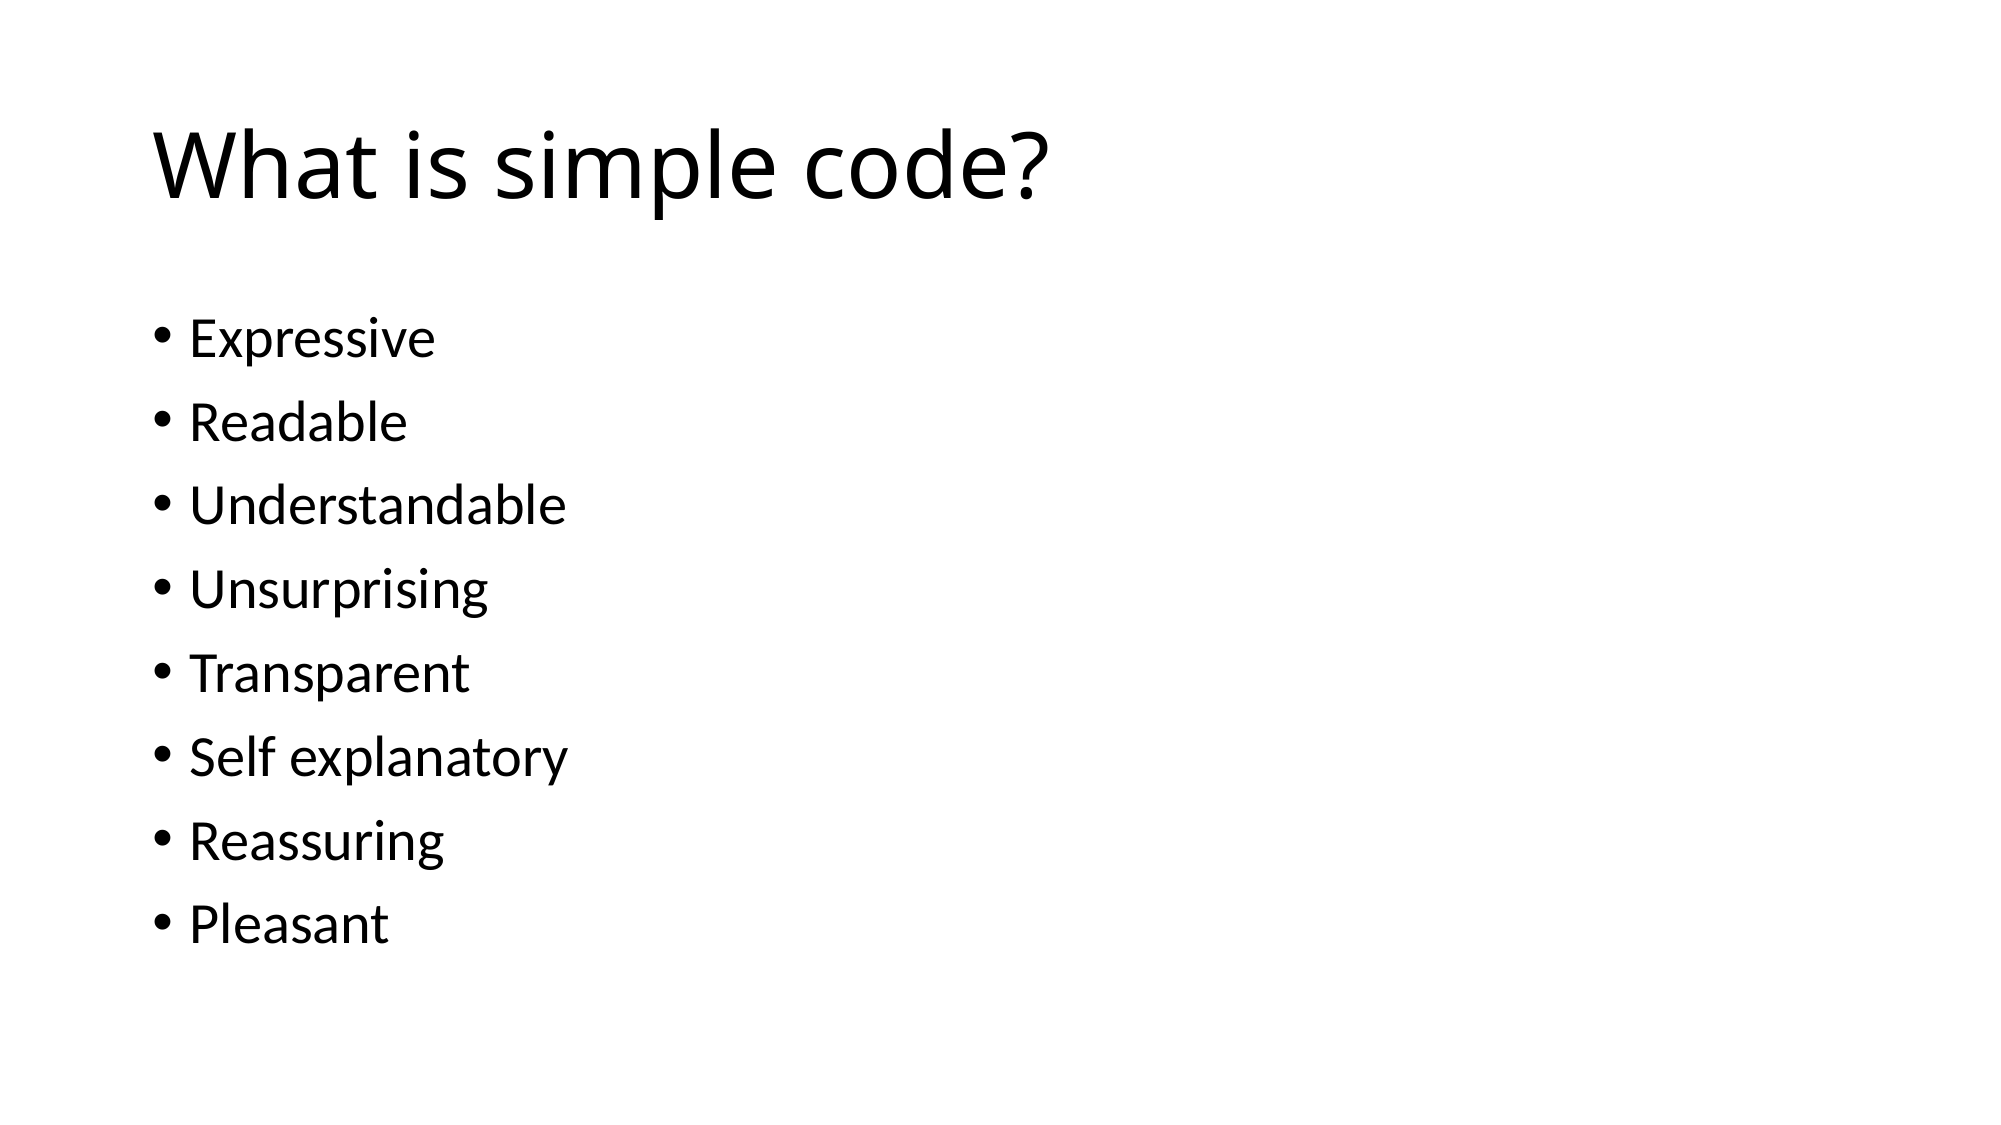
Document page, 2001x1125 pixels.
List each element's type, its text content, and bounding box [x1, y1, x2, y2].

title What is simple code? [137, 59, 1863, 278]
list Expressive Readable Understandable Unsurprising Transparent Self explanatory Reassuring Pleasant [137, 299, 1863, 1014]
